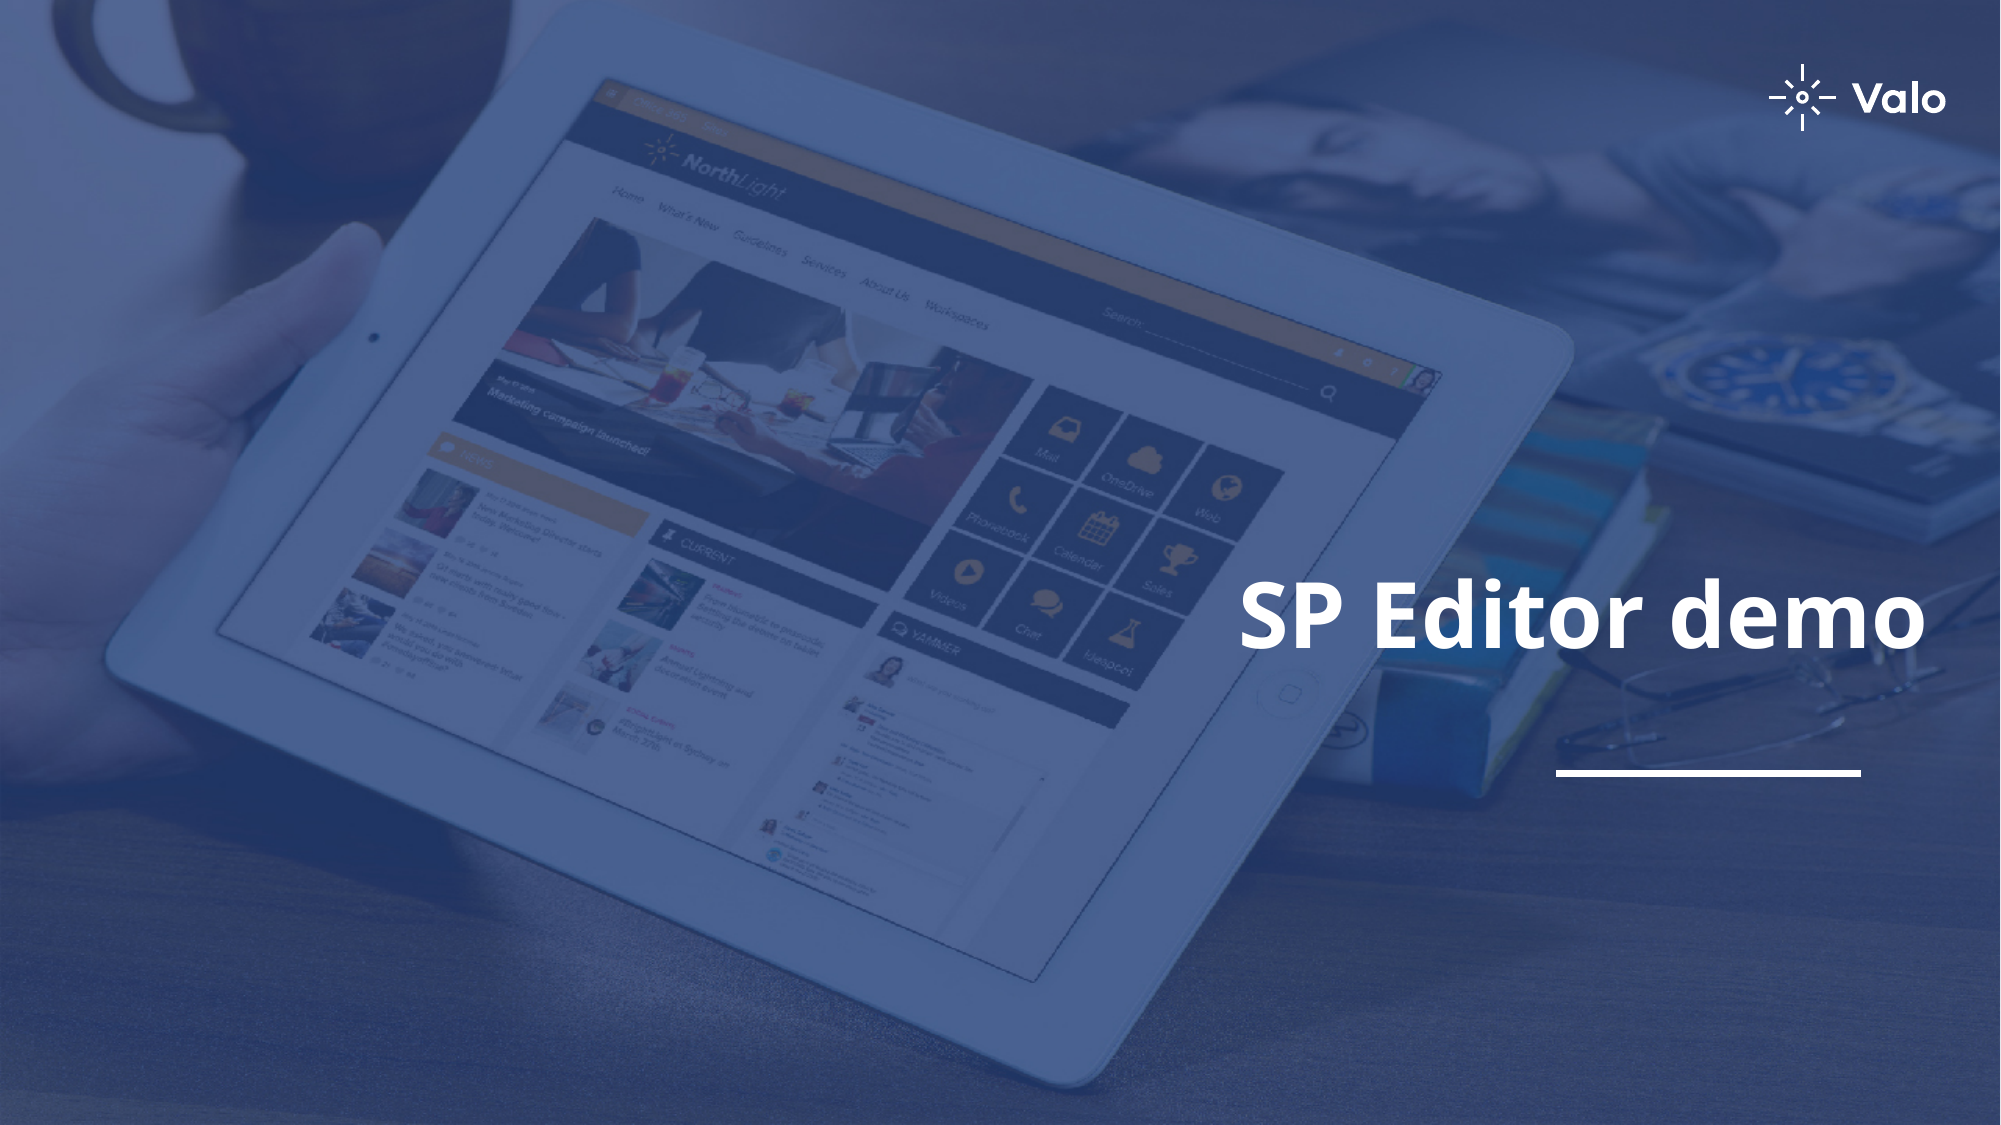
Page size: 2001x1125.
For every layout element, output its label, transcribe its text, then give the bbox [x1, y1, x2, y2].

picture [0, 0, 2001, 1125]
title SP Editor demo [78, 207, 1944, 676]
